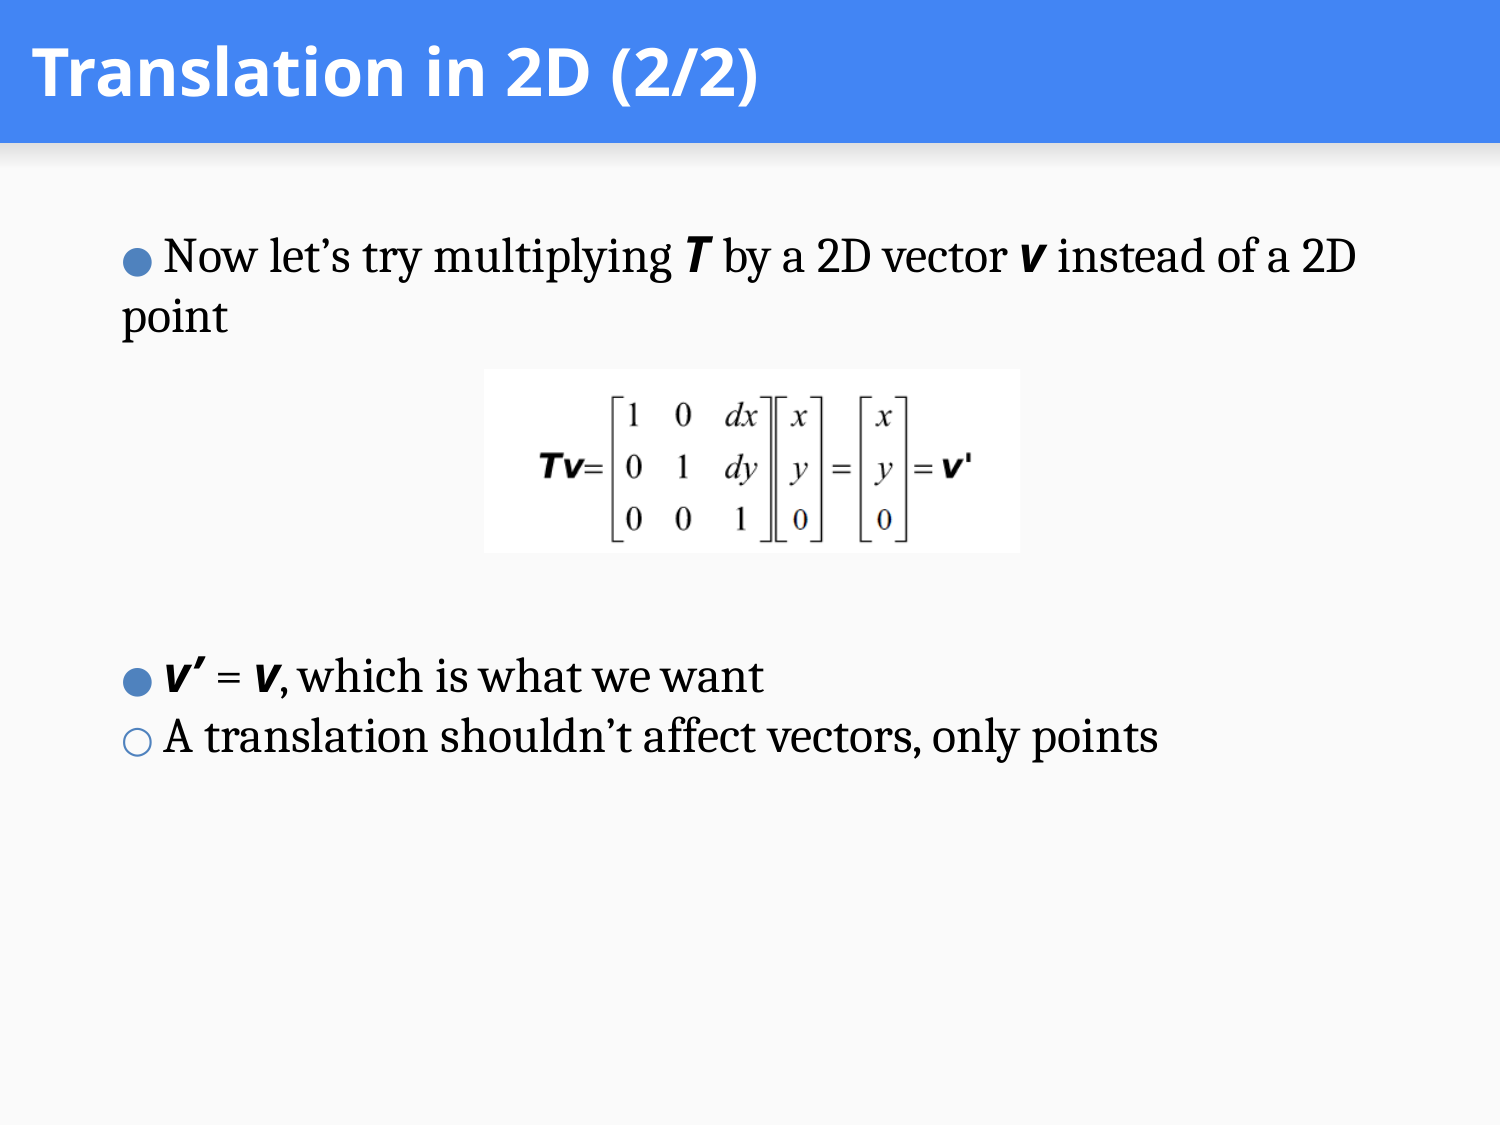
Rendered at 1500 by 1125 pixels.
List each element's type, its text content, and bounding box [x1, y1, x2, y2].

text_box ● Now let’s try multiplying T by a 2D vector v instead of a 2D point ● v’ = v, which is what we want ○ A translation shouldn’t affect vectors, only points [106, 215, 1416, 771]
title Translation in 2D (2/2) [16, 3, 1464, 136]
picture [483, 368, 1021, 553]
